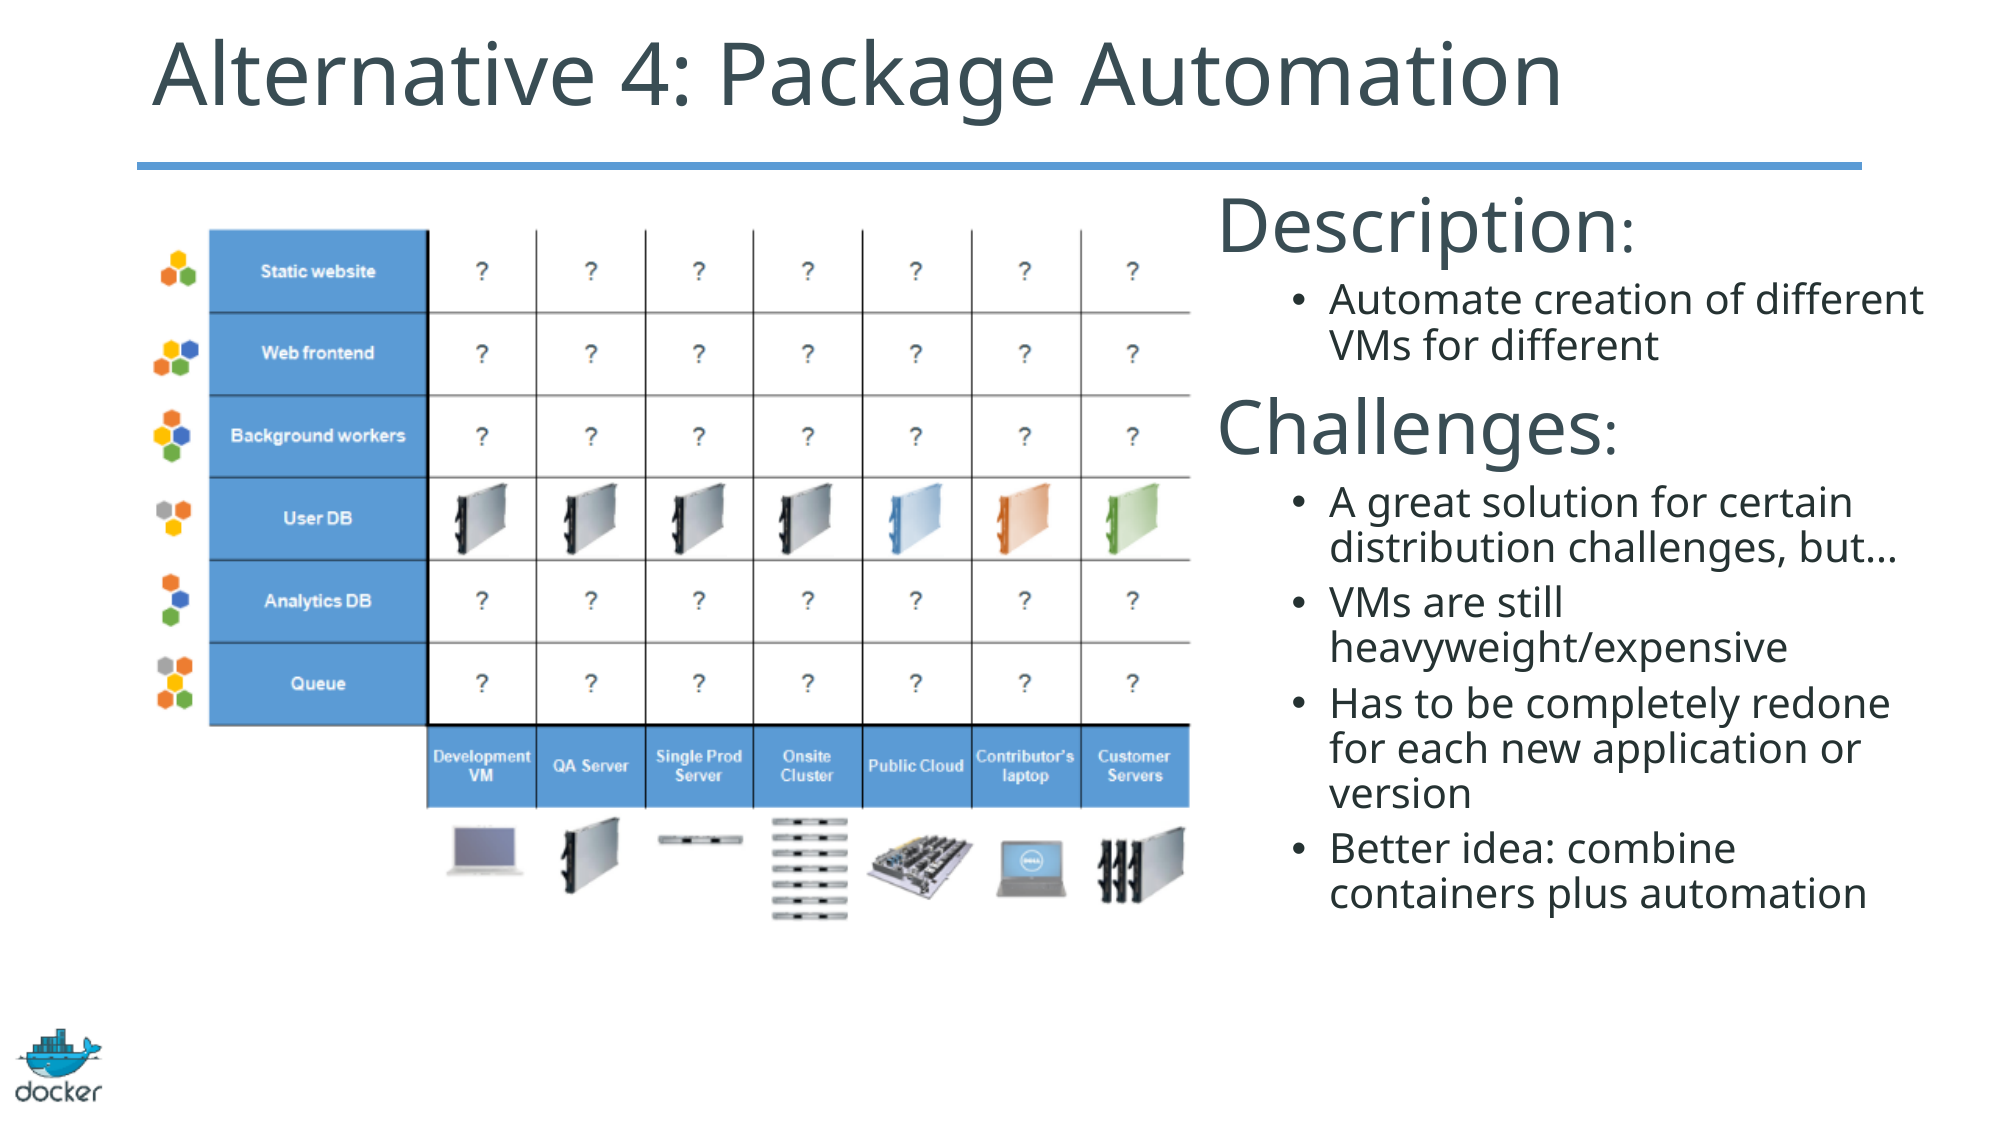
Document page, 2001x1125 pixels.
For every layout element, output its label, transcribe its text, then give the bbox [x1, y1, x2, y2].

picture [141, 212, 1193, 926]
title Alternative 4: Package Automation [137, 22, 1863, 133]
list Description: Automate creation of different VMs for different Challenges: A great solution for certain distribution challenges, but… VMs are still heavyweight/expensive Has to be completely redone for each new application or version Better idea: combine containers plus automation [1201, 180, 1949, 1060]
picture [0, 1010, 131, 1121]
